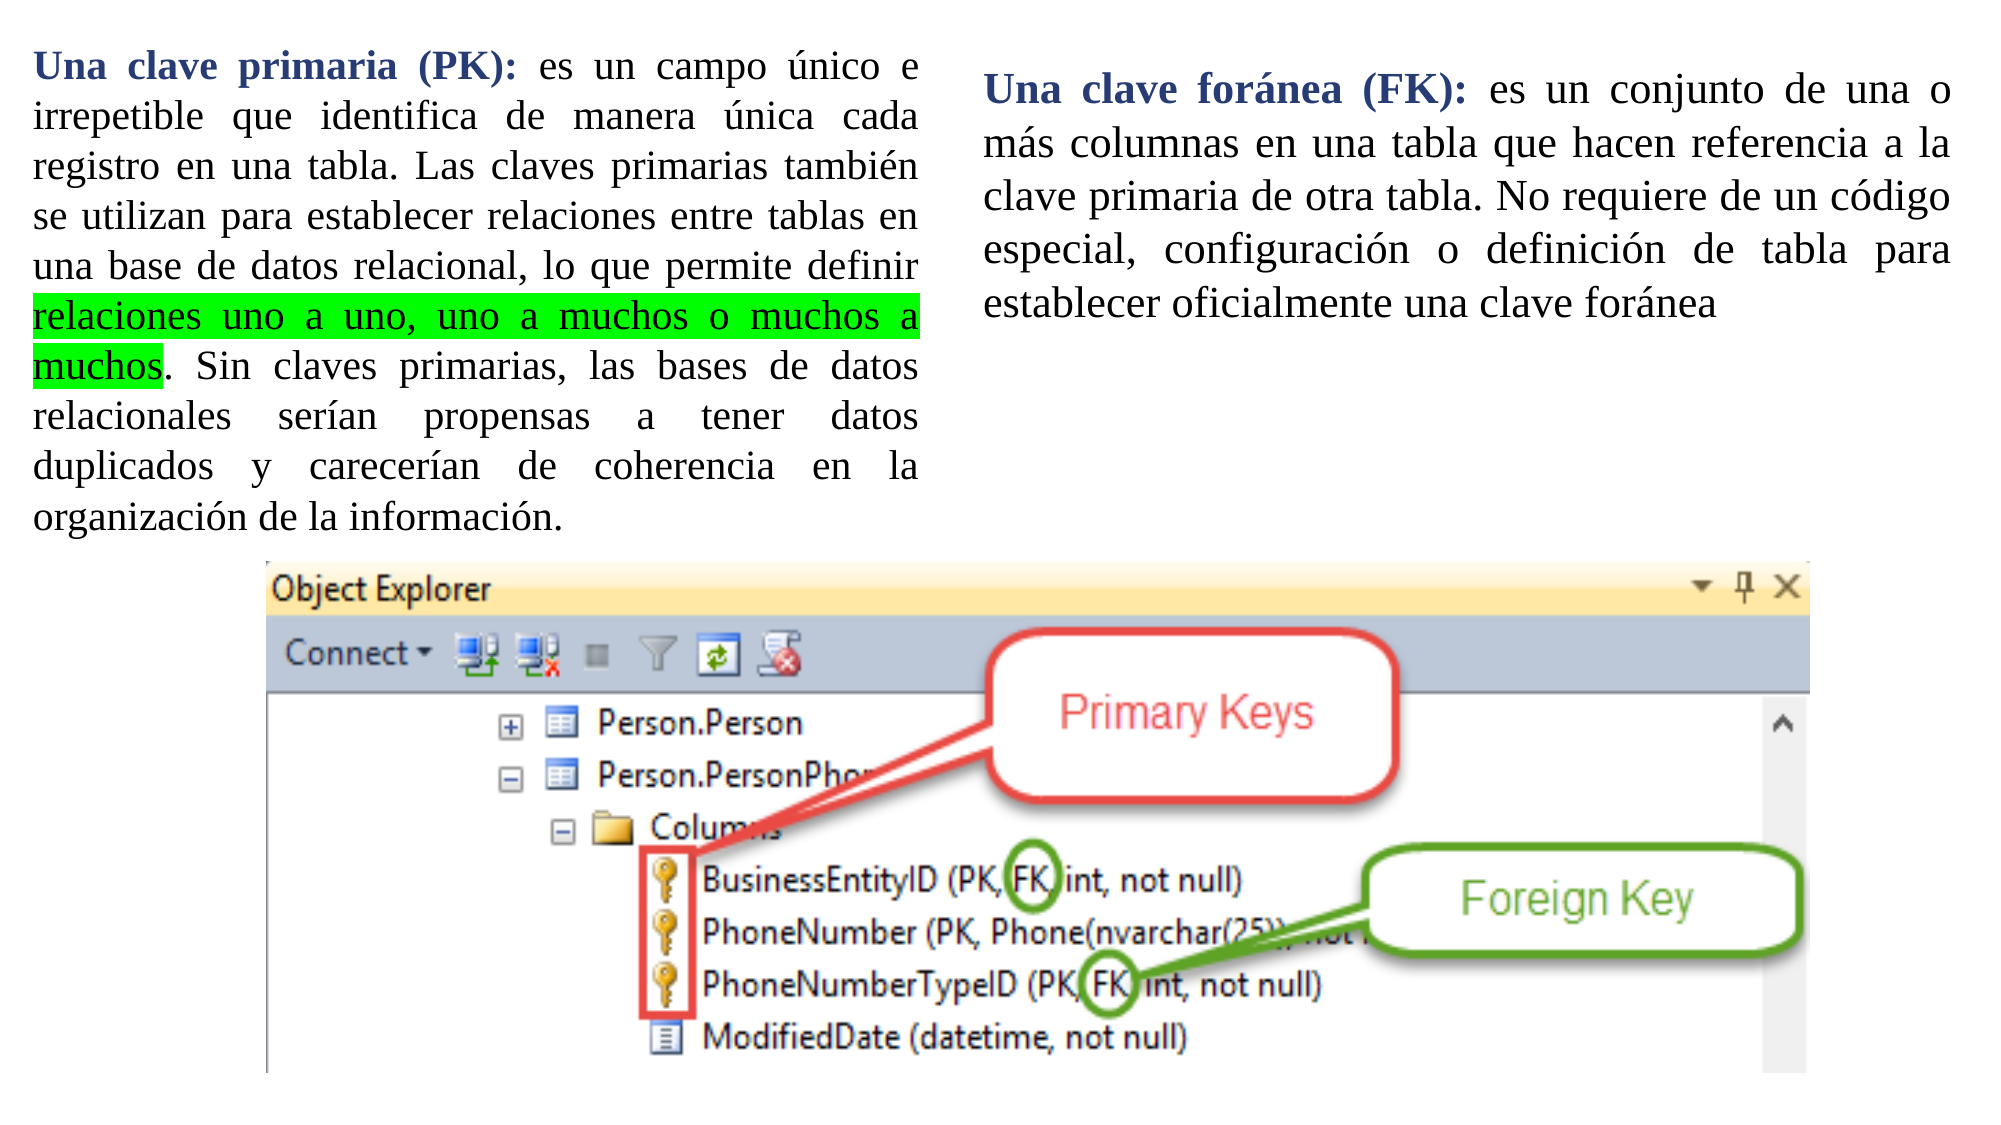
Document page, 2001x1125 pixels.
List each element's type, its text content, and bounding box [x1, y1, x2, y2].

text_box Una clave primaria (PK): es un campo único e irrepetible que identifica de manera única cada registro en una tabla. Las claves primarias también se utilizan para establecer relaciones entre tablas en una base de datos relacional, lo que permite definir relaciones uno a uno, uno a muchos o muchos a muchos. Sin claves primarias, las bases de datos relacionales serían propensas a tener datos duplicados y carecerían de coherencia en la organización de la información. [18, 30, 935, 543]
text_box Una clave foránea (FK): es un conjunto de una o más columnas en una tabla que hacen referencia a la clave primaria de otra tabla. No requiere de un código especial, configuración o definición de tabla para establecer oficialmente una clave foránea [968, 51, 1969, 391]
picture [266, 560, 1811, 1074]
